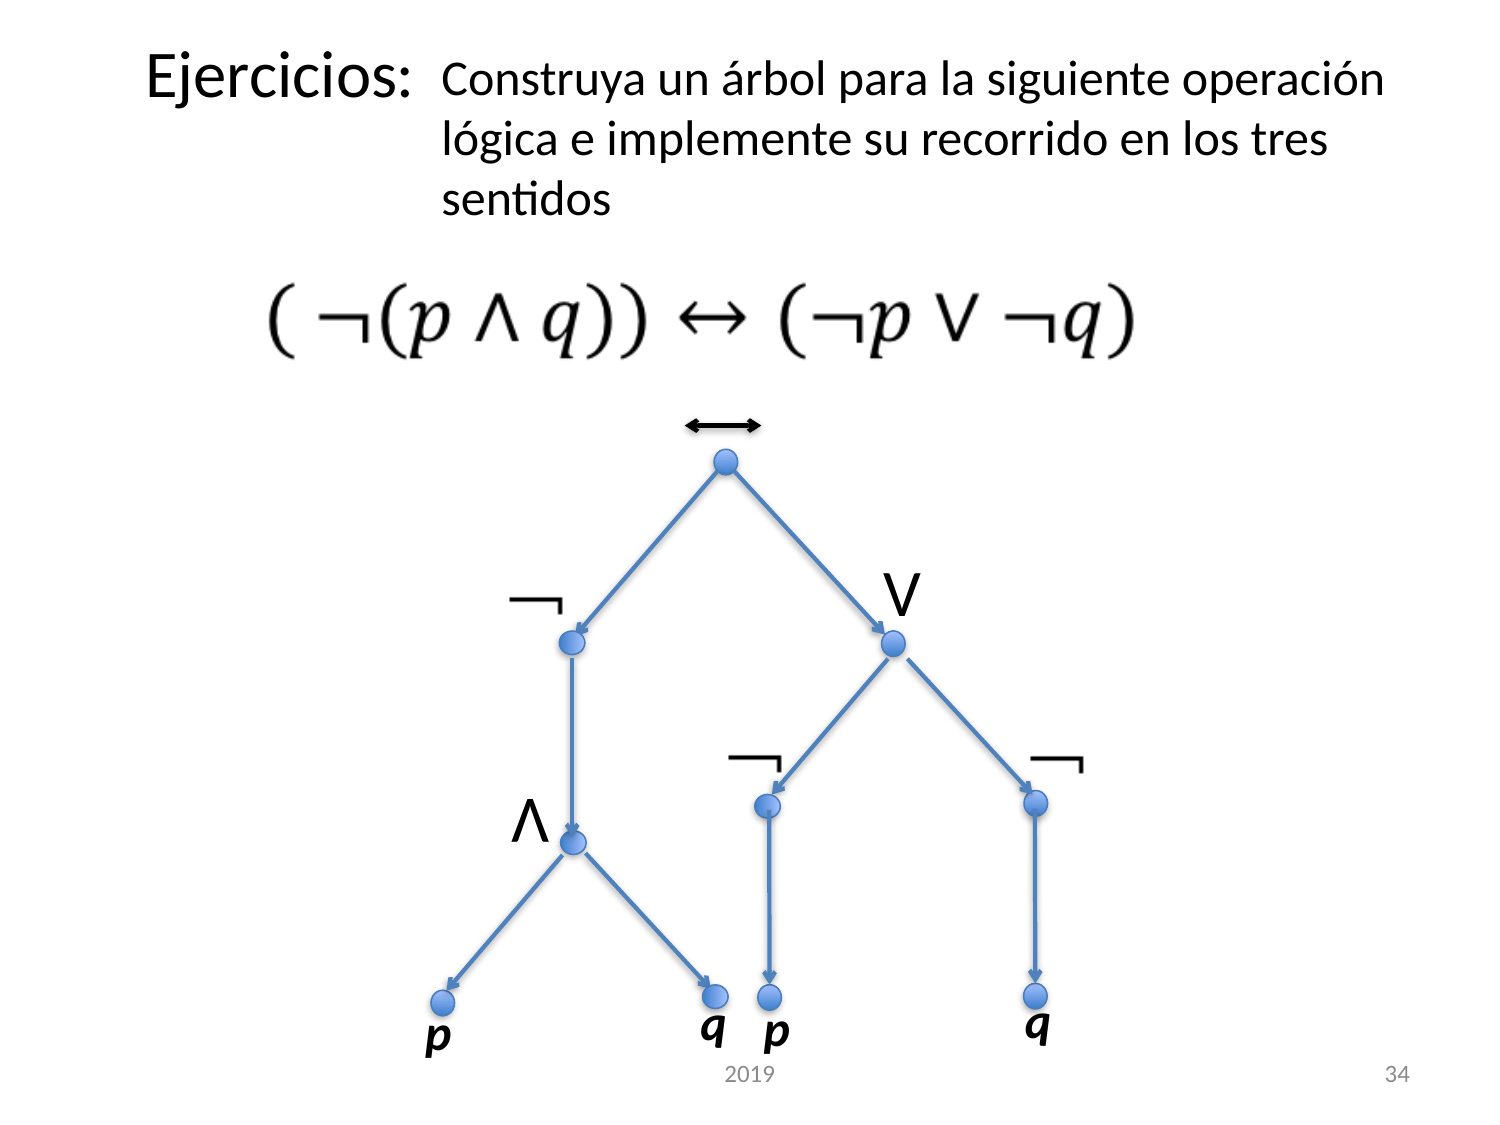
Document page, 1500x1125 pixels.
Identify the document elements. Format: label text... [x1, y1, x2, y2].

text_box [880, 638, 906, 658]
picture [489, 579, 586, 657]
text_box q [775, 982, 786, 989]
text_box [733, 470, 886, 635]
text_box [0, 266, 1500, 363]
text_box p [410, 992, 511, 1068]
picture [1010, 738, 1108, 817]
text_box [574, 470, 718, 637]
text_box q [1010, 981, 1111, 1057]
footer 2019 [512, 1042, 988, 1103]
text_box V [889, 542, 970, 638]
text_box Ejercicios: [130, 23, 654, 118]
text_box [565, 832, 587, 856]
picture [708, 737, 805, 816]
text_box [585, 852, 712, 990]
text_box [446, 854, 563, 991]
text_box q [685, 982, 764, 1042]
slide_number 34 [1074, 1042, 1425, 1103]
text_box [713, 448, 739, 476]
text_box p [748, 989, 849, 1042]
text_box Construya un árbol para la siguiente operación lógica e implemente su recorrido en los tres sentidos [426, 38, 1463, 234]
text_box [771, 658, 889, 795]
text_box V [464, 778, 565, 856]
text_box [907, 658, 1033, 795]
